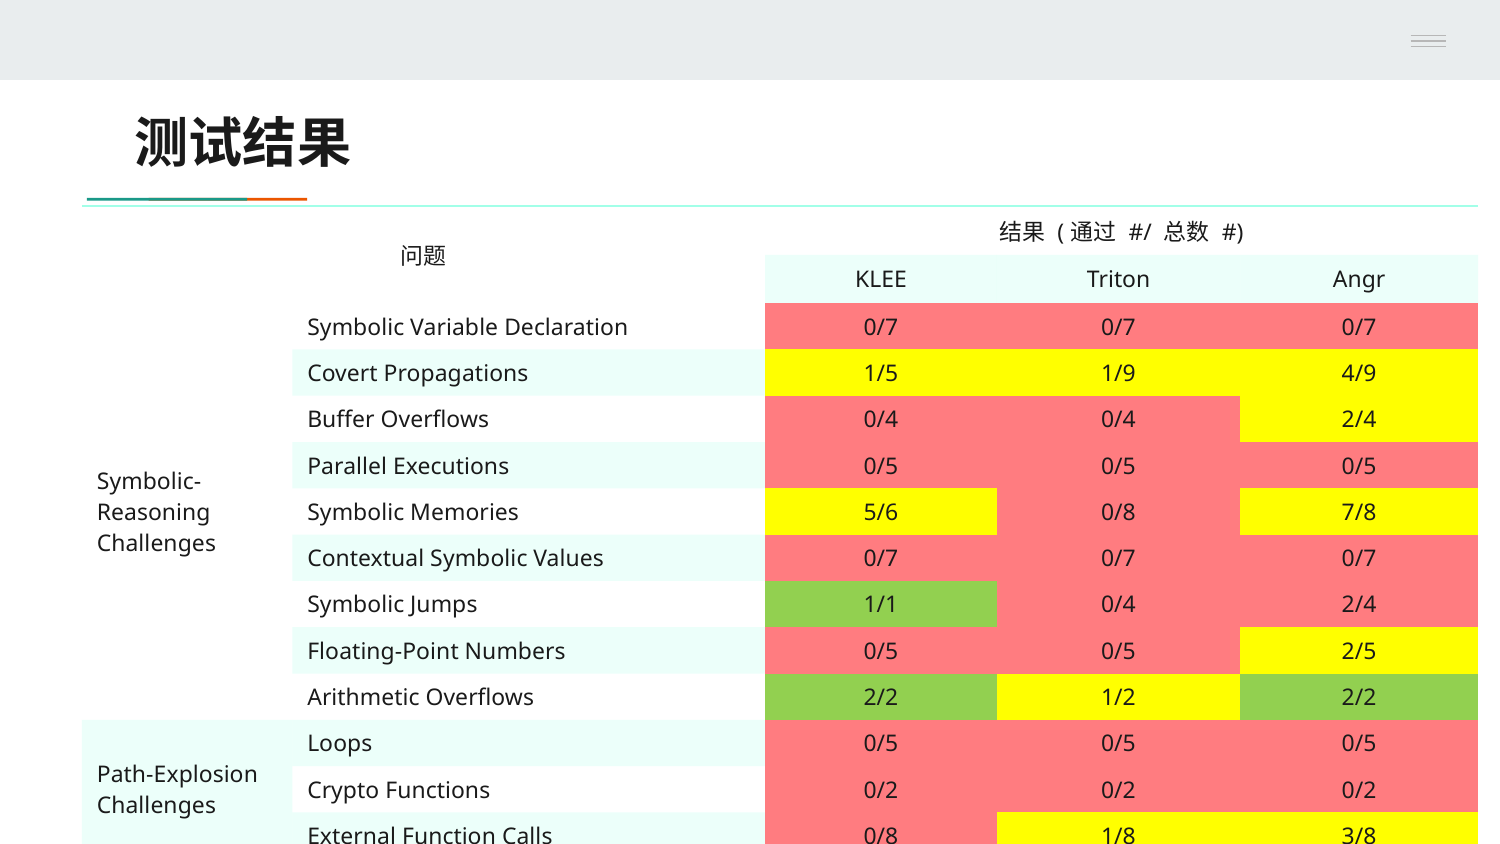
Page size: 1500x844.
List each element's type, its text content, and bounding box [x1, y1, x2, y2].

table_cell 1/5 [765, 349, 997, 396]
table_cell 0/5 [765, 442, 997, 488]
table_cell 2/5 [1240, 627, 1478, 674]
table_header 问题 [82, 207, 765, 303]
table_cell 0/5 [1240, 442, 1478, 488]
table_cell 2/4 [1240, 396, 1478, 442]
table_cell 0/5 [997, 720, 1240, 766]
table_cell KLEE [765, 255, 997, 303]
table_cell Contextual Symbolic Values [292, 535, 765, 581]
table_cell External Function Calls [292, 812, 765, 844]
table_cell 0/2 [1240, 766, 1478, 812]
table_cell 0/7 [997, 303, 1240, 349]
table_cell Crypto Functions [292, 766, 765, 812]
table_cell Symbolic Jumps [292, 581, 765, 627]
table_cell 0/4 [765, 396, 997, 442]
table_cell 1/1 [765, 581, 997, 627]
table_cell 1/2 [997, 674, 1240, 720]
table_cell Symbolic-Reasoning Challenges [82, 303, 292, 720]
table_cell Triton [997, 255, 1240, 303]
table_cell Path-Explosion Challenges [82, 720, 292, 844]
table_cell 0/2 [997, 766, 1240, 812]
table_cell 0/7 [1240, 535, 1478, 581]
table_cell 0/5 [997, 627, 1240, 674]
table_cell Floating-Point Numbers [292, 627, 765, 674]
table_cell 0/4 [997, 396, 1240, 442]
table_cell Symbolic Variable Declaration [292, 303, 765, 349]
table_cell 0/7 [997, 535, 1240, 581]
table_cell 2/2 [1240, 674, 1478, 720]
table_cell 3/8 [1240, 812, 1478, 844]
table_cell Symbolic Memories [292, 488, 765, 535]
table_cell 0/7 [765, 303, 997, 349]
table_cell 0/8 [997, 488, 1240, 535]
table_cell 2/2 [765, 674, 997, 720]
table_cell 0/5 [997, 442, 1240, 488]
table_cell 7/8 [1240, 488, 1478, 535]
table_cell 0/7 [1240, 303, 1478, 349]
table_header 结果 (通过 #/ 总数 #) [765, 207, 1478, 255]
table_cell 0/4 [997, 581, 1240, 627]
table_cell 0/5 [765, 720, 997, 766]
table_cell 1/8 [997, 812, 1240, 844]
table_cell 0/5 [765, 627, 997, 674]
table_cell Angr [1240, 255, 1478, 303]
table_cell Arithmetic Overflows [292, 674, 765, 720]
table_cell Parallel Executions [292, 442, 765, 488]
table_cell 0/7 [765, 535, 997, 581]
table_cell 0/2 [765, 766, 997, 812]
title 测试结果 [119, 93, 1381, 182]
table_cell Covert Propagations [292, 349, 765, 396]
table_cell Buffer Overflows [292, 396, 765, 442]
table_cell 5/6 [765, 488, 997, 535]
table_cell 1/9 [997, 349, 1240, 396]
table_cell 0/8 [765, 812, 997, 844]
table_cell 0/5 [1240, 720, 1478, 766]
table_cell Loops [292, 720, 765, 766]
table_cell 2/4 [1240, 581, 1478, 627]
table_cell 4/9 [1240, 349, 1478, 396]
